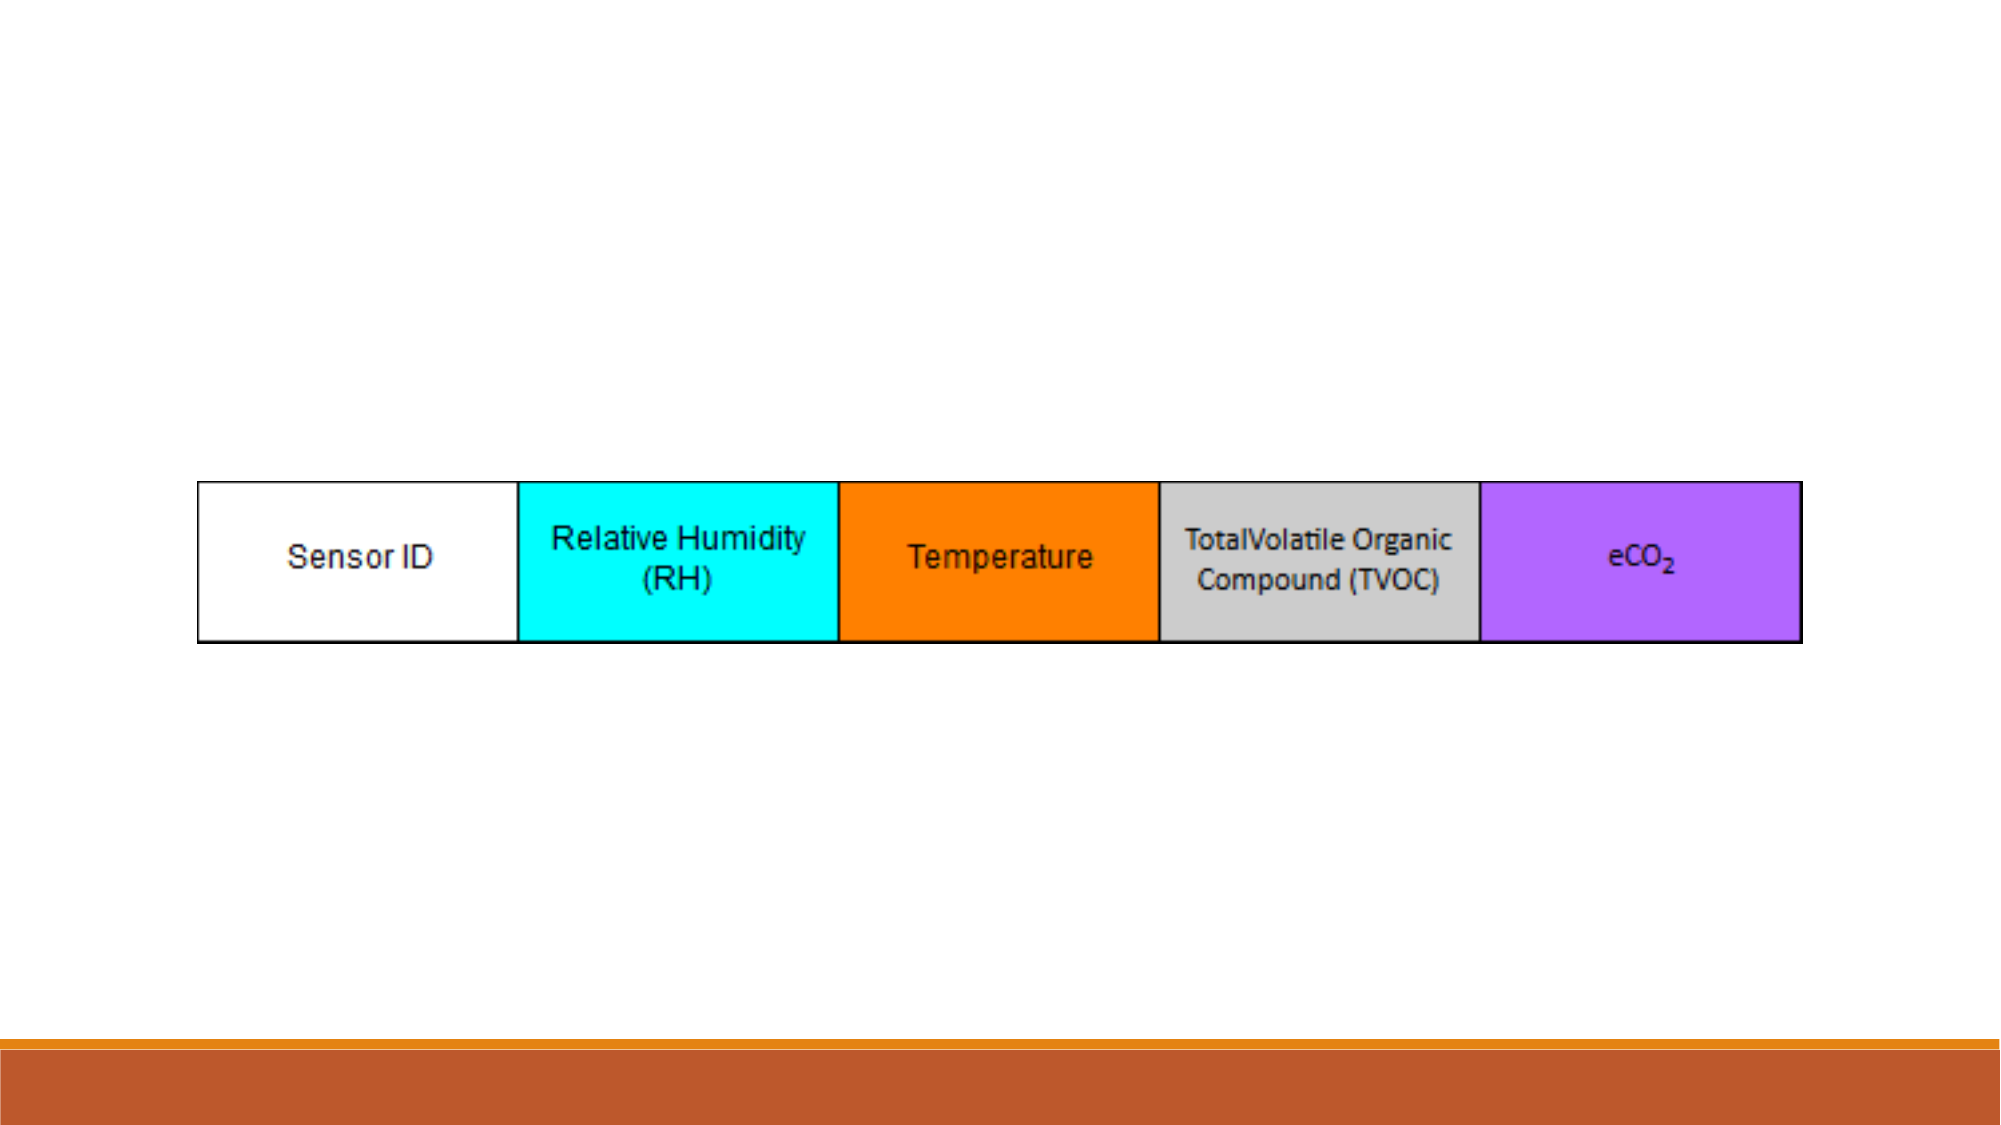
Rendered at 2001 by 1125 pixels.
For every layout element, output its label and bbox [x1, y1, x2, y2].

picture [197, 480, 1803, 645]
